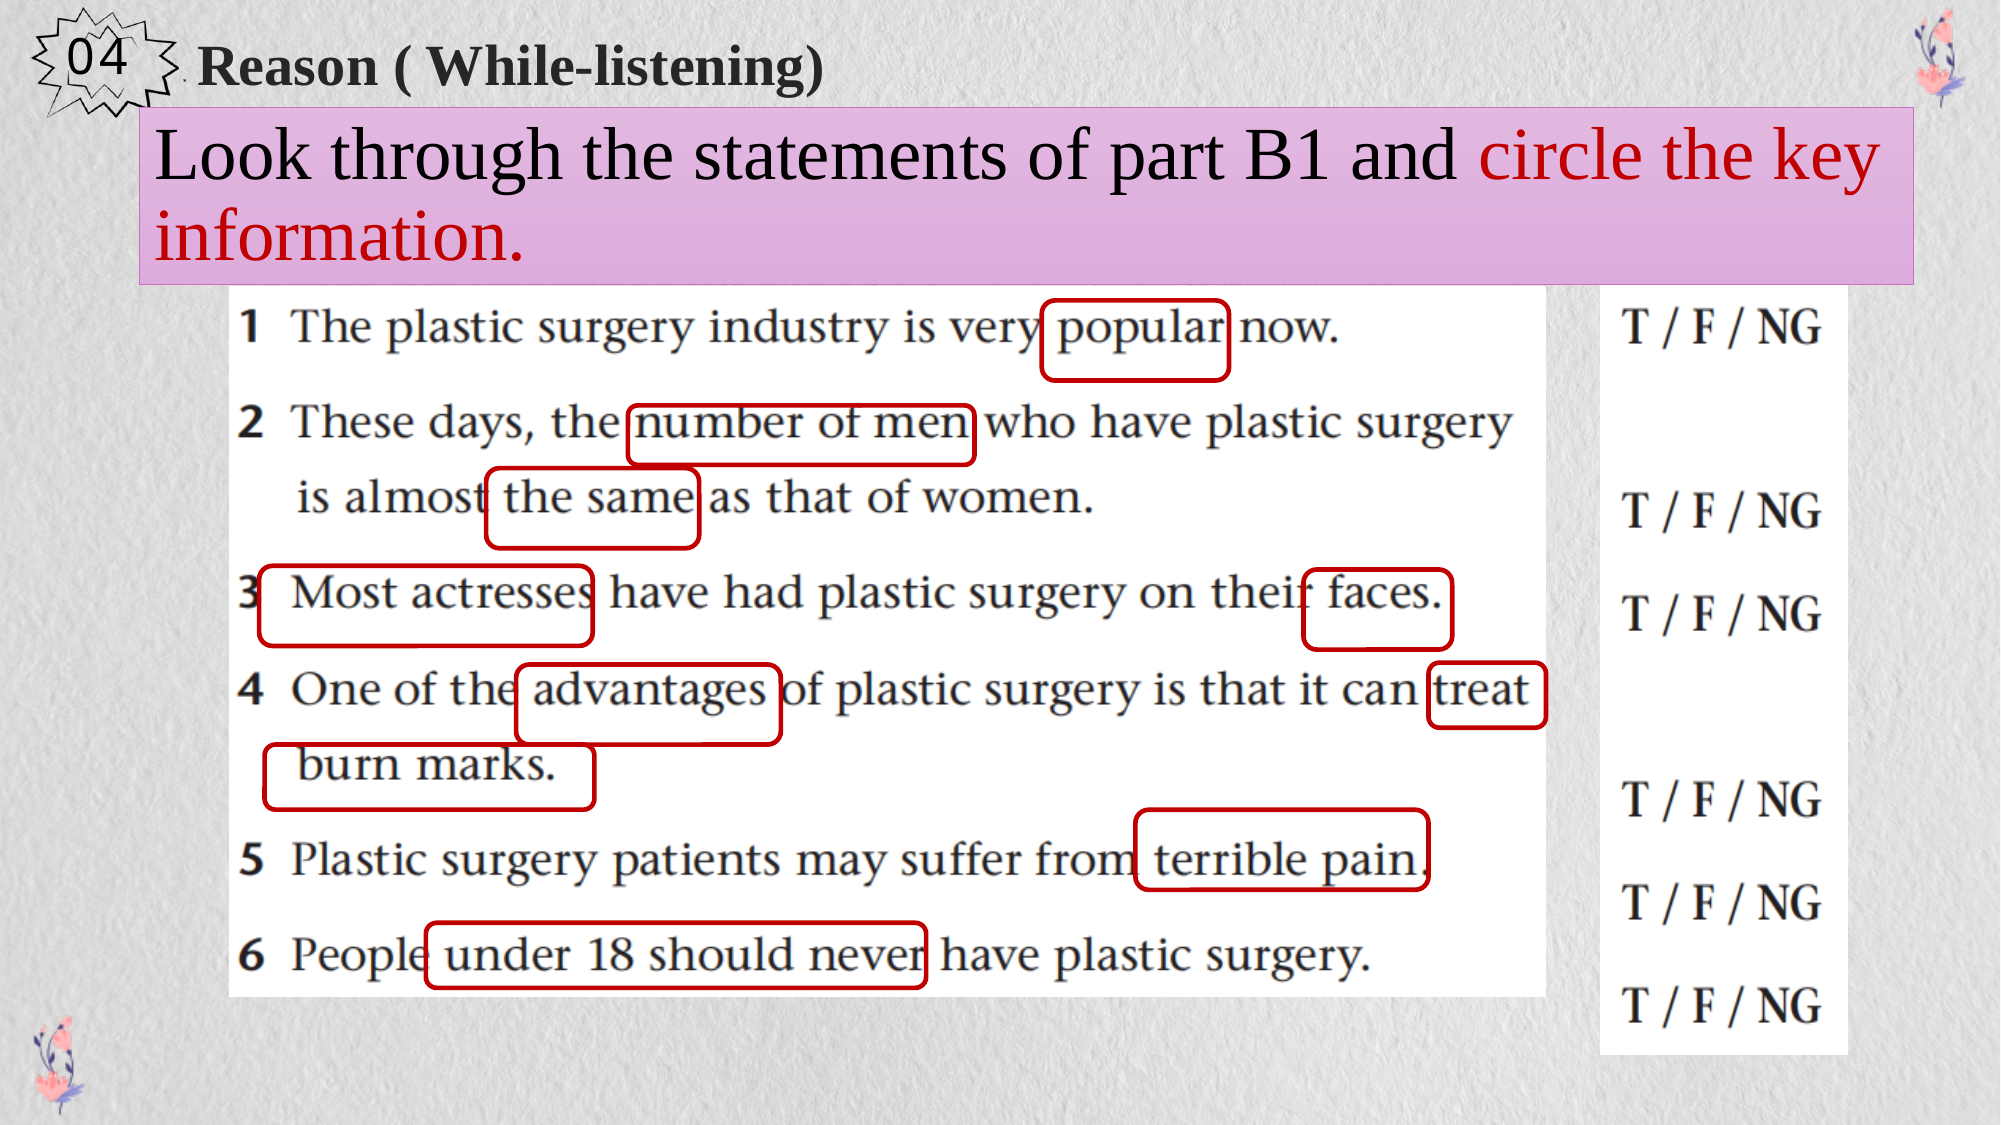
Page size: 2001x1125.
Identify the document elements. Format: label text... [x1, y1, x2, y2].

picture [0, 0, 2001, 1125]
text_box Reason ( While-listening) [182, 19, 1007, 105]
text_box Look through the statements of part B1 and circle the key information. [139, 107, 1914, 285]
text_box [23, 7, 179, 118]
